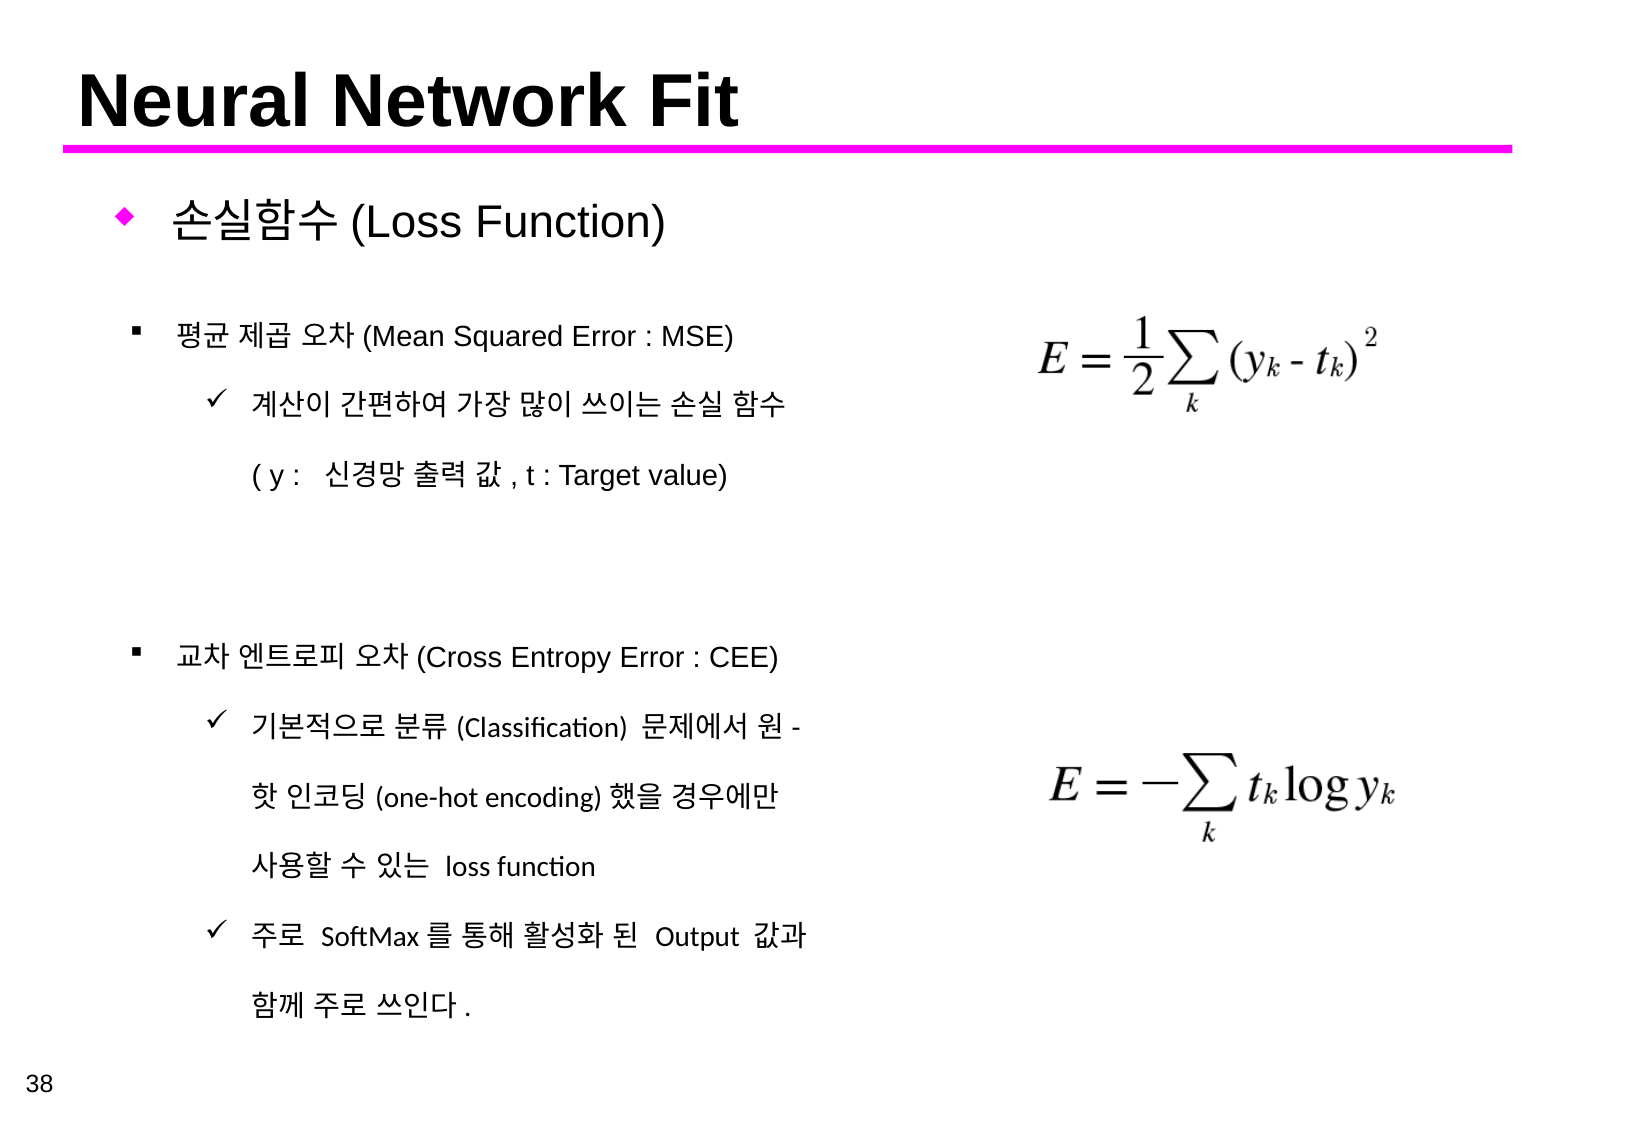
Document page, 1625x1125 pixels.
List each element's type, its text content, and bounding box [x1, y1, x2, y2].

list 손실함수(Loss Function) [99, 172, 1510, 256]
title Neural Network Fit [62, 42, 1500, 149]
text_box 교차 엔트로피 오차(Cross Entropy Error : CEE) 기본적으로 분류(Classification) 문제에서 원-핫 인코딩(one-hot encoding)했을 경우에만 사용할 수 있는 loss function 주로 SoftMax를 통해 활성화 된 Output 값과 함께 주로 쓰인다. [115, 630, 848, 1065]
text_box 평균 제곱 오차(Mean Squared Error : MSE) 계산이 간편하여 가장 많이 쓰이는 손실 함수 ( y : 신경망 출력 값, t : Target value) [115, 274, 848, 569]
slide_number 38 [0, 1071, 69, 1094]
picture [1024, 729, 1413, 851]
picture [1024, 302, 1400, 428]
